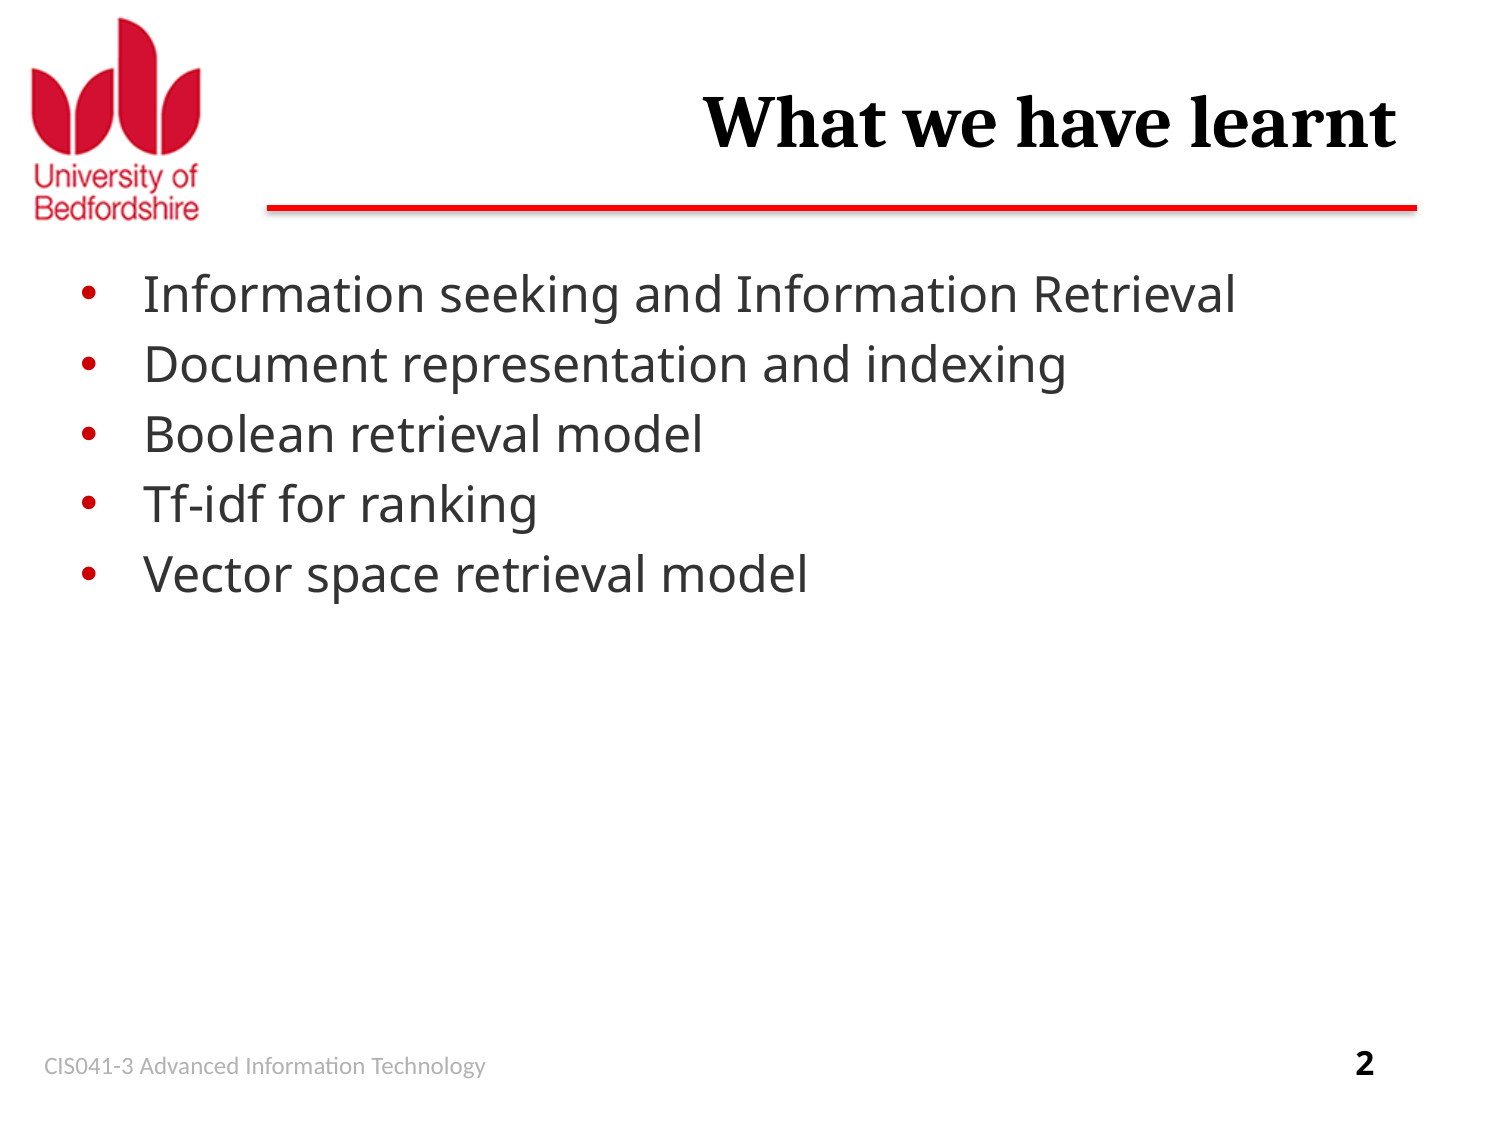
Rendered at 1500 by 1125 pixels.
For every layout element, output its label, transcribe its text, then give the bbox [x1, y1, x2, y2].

picture [0, 0, 237, 236]
footer CIS041-3 Advanced Information Technology [29, 1035, 514, 1095]
title What we have learnt [262, 61, 1413, 174]
list Information seeking and Information Retrieval Document representation and indexing Boolean retrieval model Tf-idf for ranking Vector space retrieval model [64, 255, 1413, 1024]
